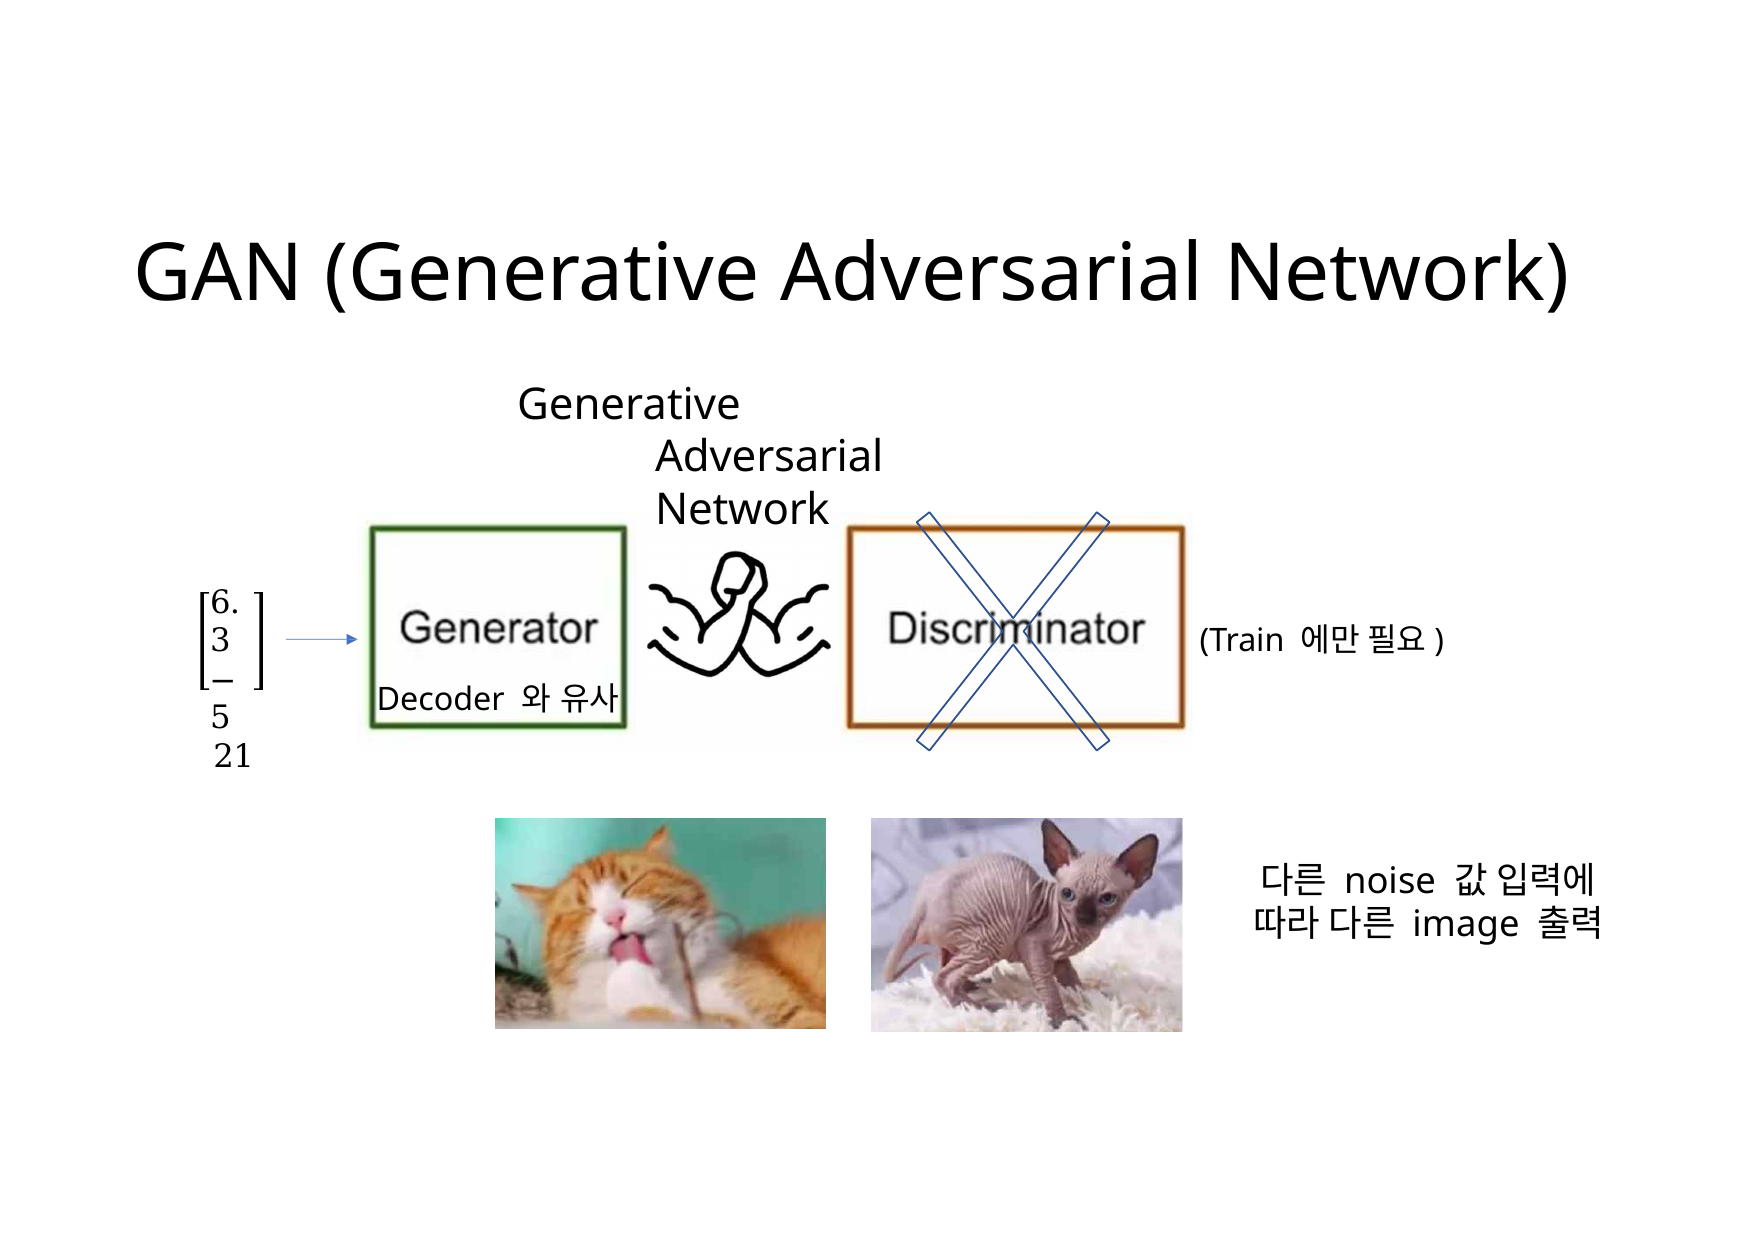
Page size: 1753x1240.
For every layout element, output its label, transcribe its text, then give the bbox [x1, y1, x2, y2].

text_box [200, 592, 207, 690]
title GAN (Generative Adversarial Network) [51, 173, 1666, 427]
picture [1111, 512, 1194, 751]
text_box 6.3 −5 21 [207, 578, 256, 774]
text_box [256, 592, 263, 690]
picture [870, 818, 1183, 1032]
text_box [285, 511, 1111, 752]
text_box 다른 noise 값 입력에 따라 다른 image 출력 [1251, 854, 1614, 944]
text_box (Train 에만 필요) [1198, 616, 1447, 658]
text_box Generative Adversarial Network [515, 373, 964, 509]
picture [495, 818, 826, 1030]
